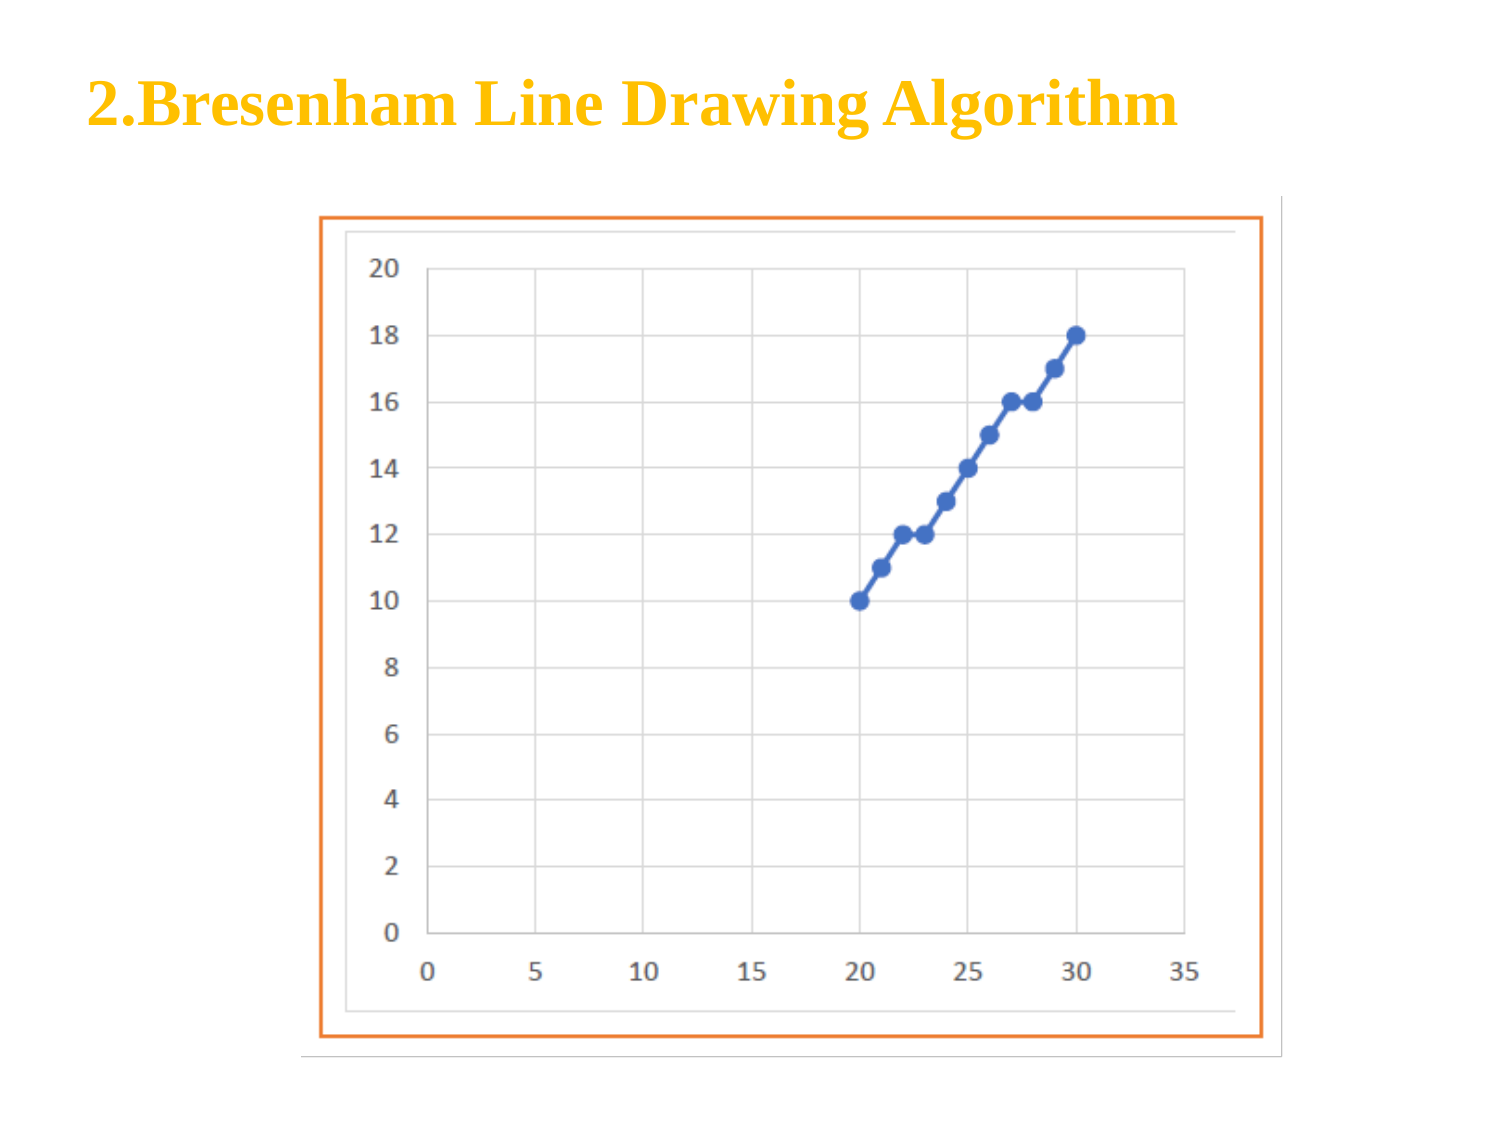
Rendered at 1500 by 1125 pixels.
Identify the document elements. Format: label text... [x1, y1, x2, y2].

text_box 2.Bresenham Line Drawing Algorithm [0, 45, 1309, 233]
picture [300, 195, 1285, 1059]
